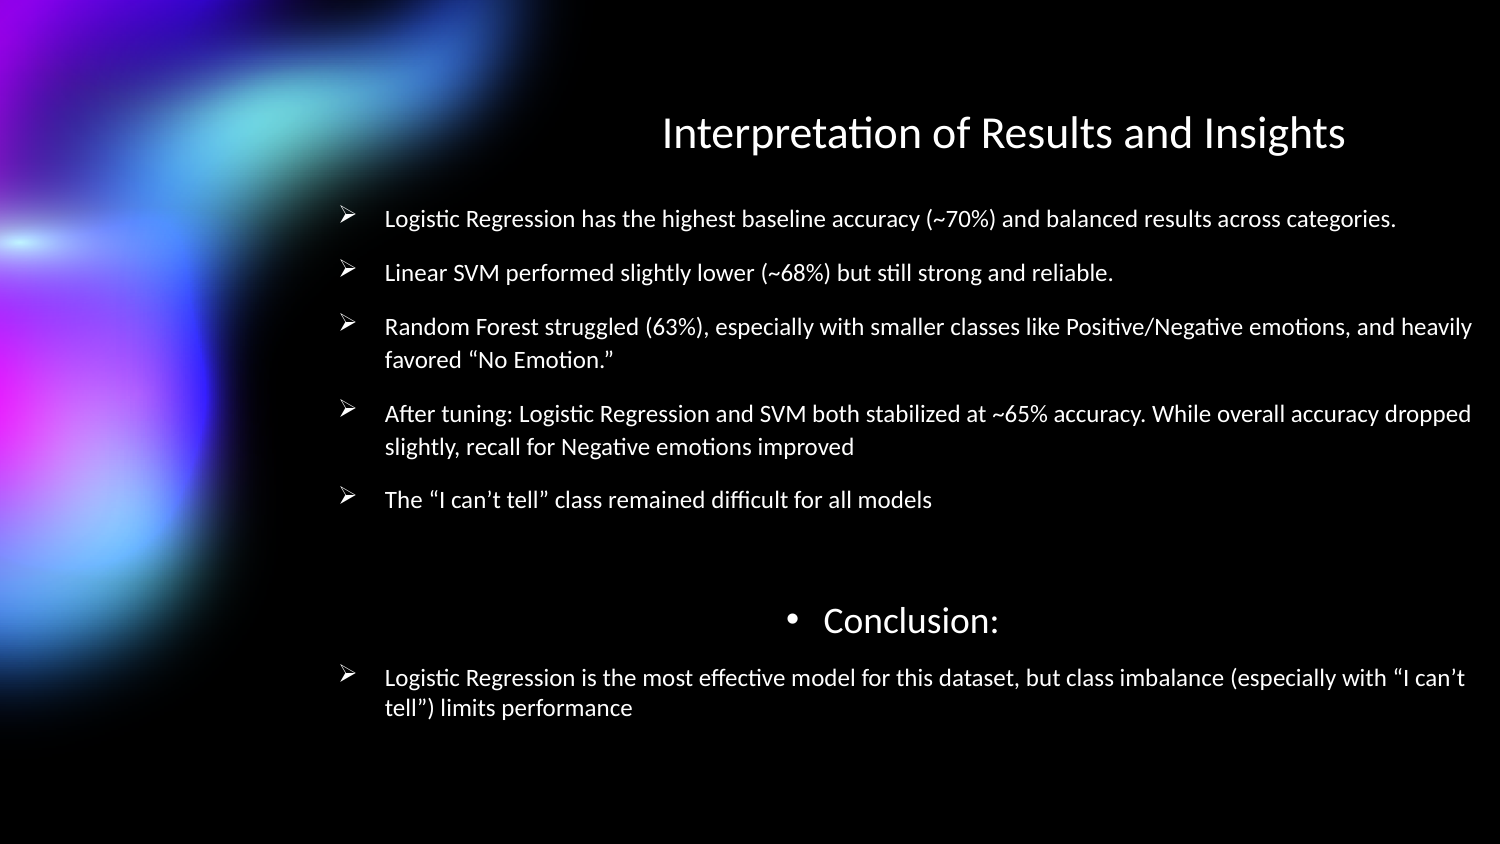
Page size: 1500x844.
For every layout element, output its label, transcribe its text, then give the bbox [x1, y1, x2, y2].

title Interpretation of Results and Insights [539, 76, 1432, 185]
picture [0, 0, 1491, 844]
subtitle Logistic Regression has the highest baseline accuracy (~70%) and balanced results across categories. Linear SVM performed slightly lower (~68%) but still strong and reliable. Random Forest struggled (63%), especially with smaller classes like Positive/Negative emotions, and heavily favored “No Emotion.” After tuning: Logistic Regression and SVM both stabilized at ~65% accuracy. While overall accuracy dropped slightly, recall for Negative emotions improved The “I can’t tell” class remained difficult for all models Conclusion: Logistic Regression is the most effective model for this dataset, but class imbalance (especially with “I can’t tell”) limits performance [285, 185, 1500, 844]
